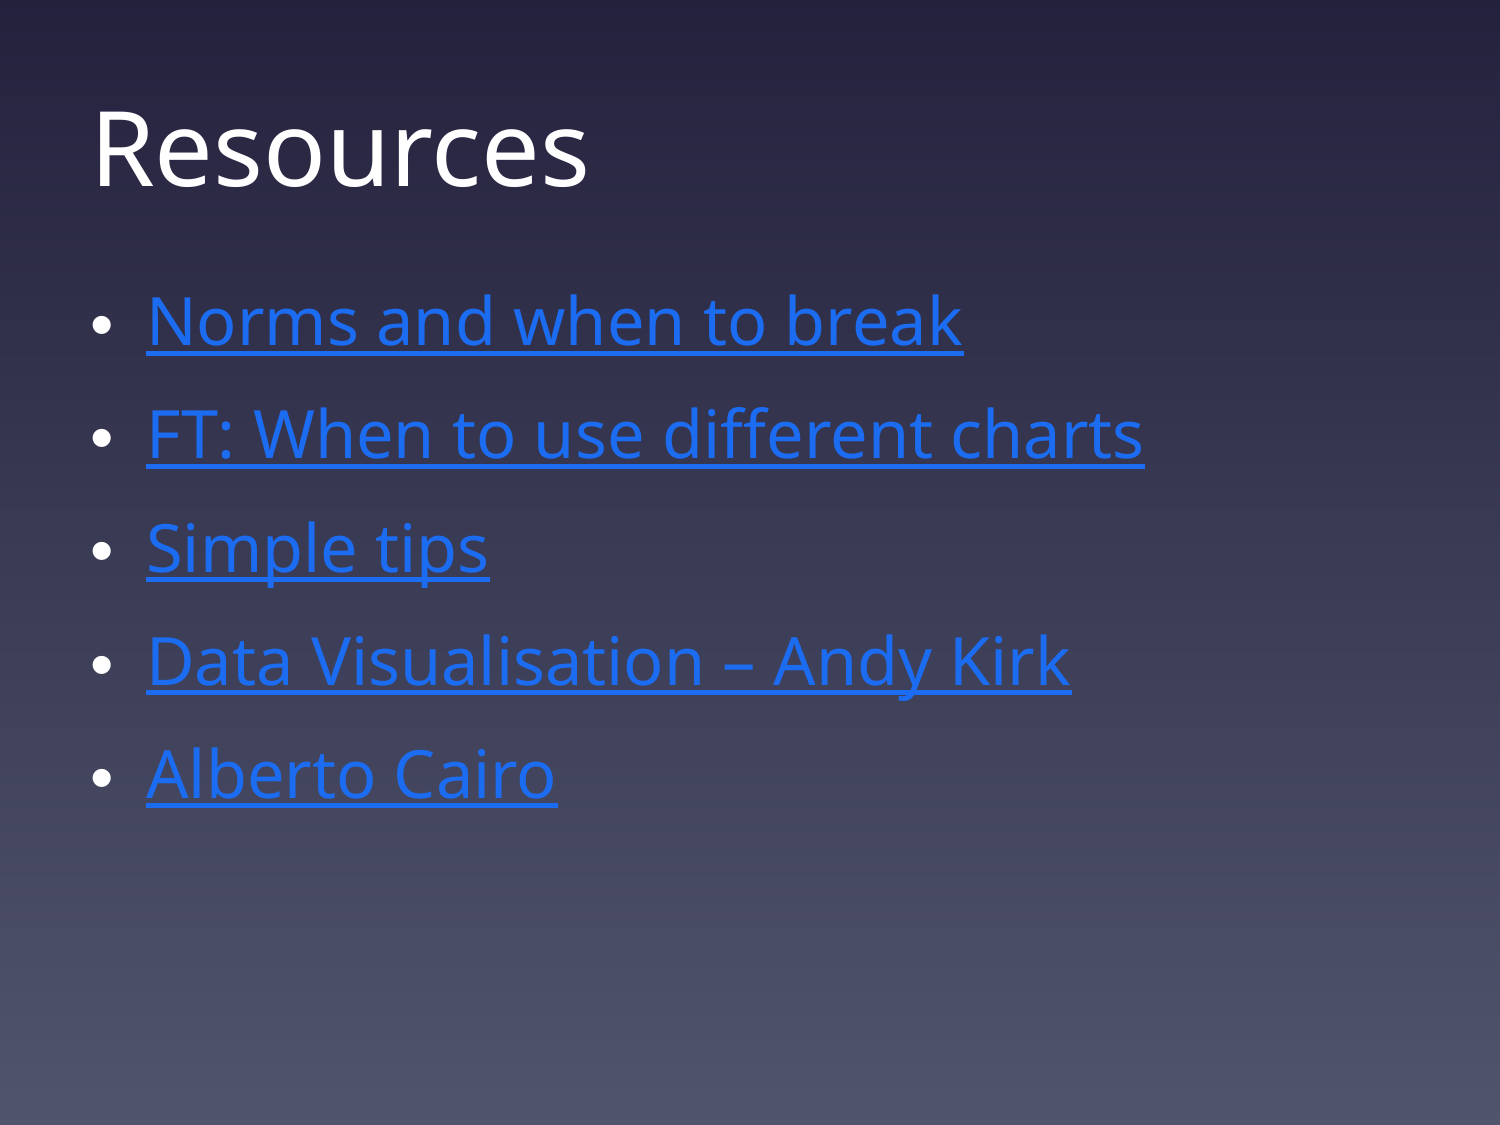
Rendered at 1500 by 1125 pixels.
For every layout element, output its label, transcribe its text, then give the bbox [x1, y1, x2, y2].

list Norms and when to break FT: When to use different charts Simple tips Data Visualisation – Andy Kirk Alberto Cairo [75, 262, 1425, 1005]
title Resources [75, 75, 1425, 262]
